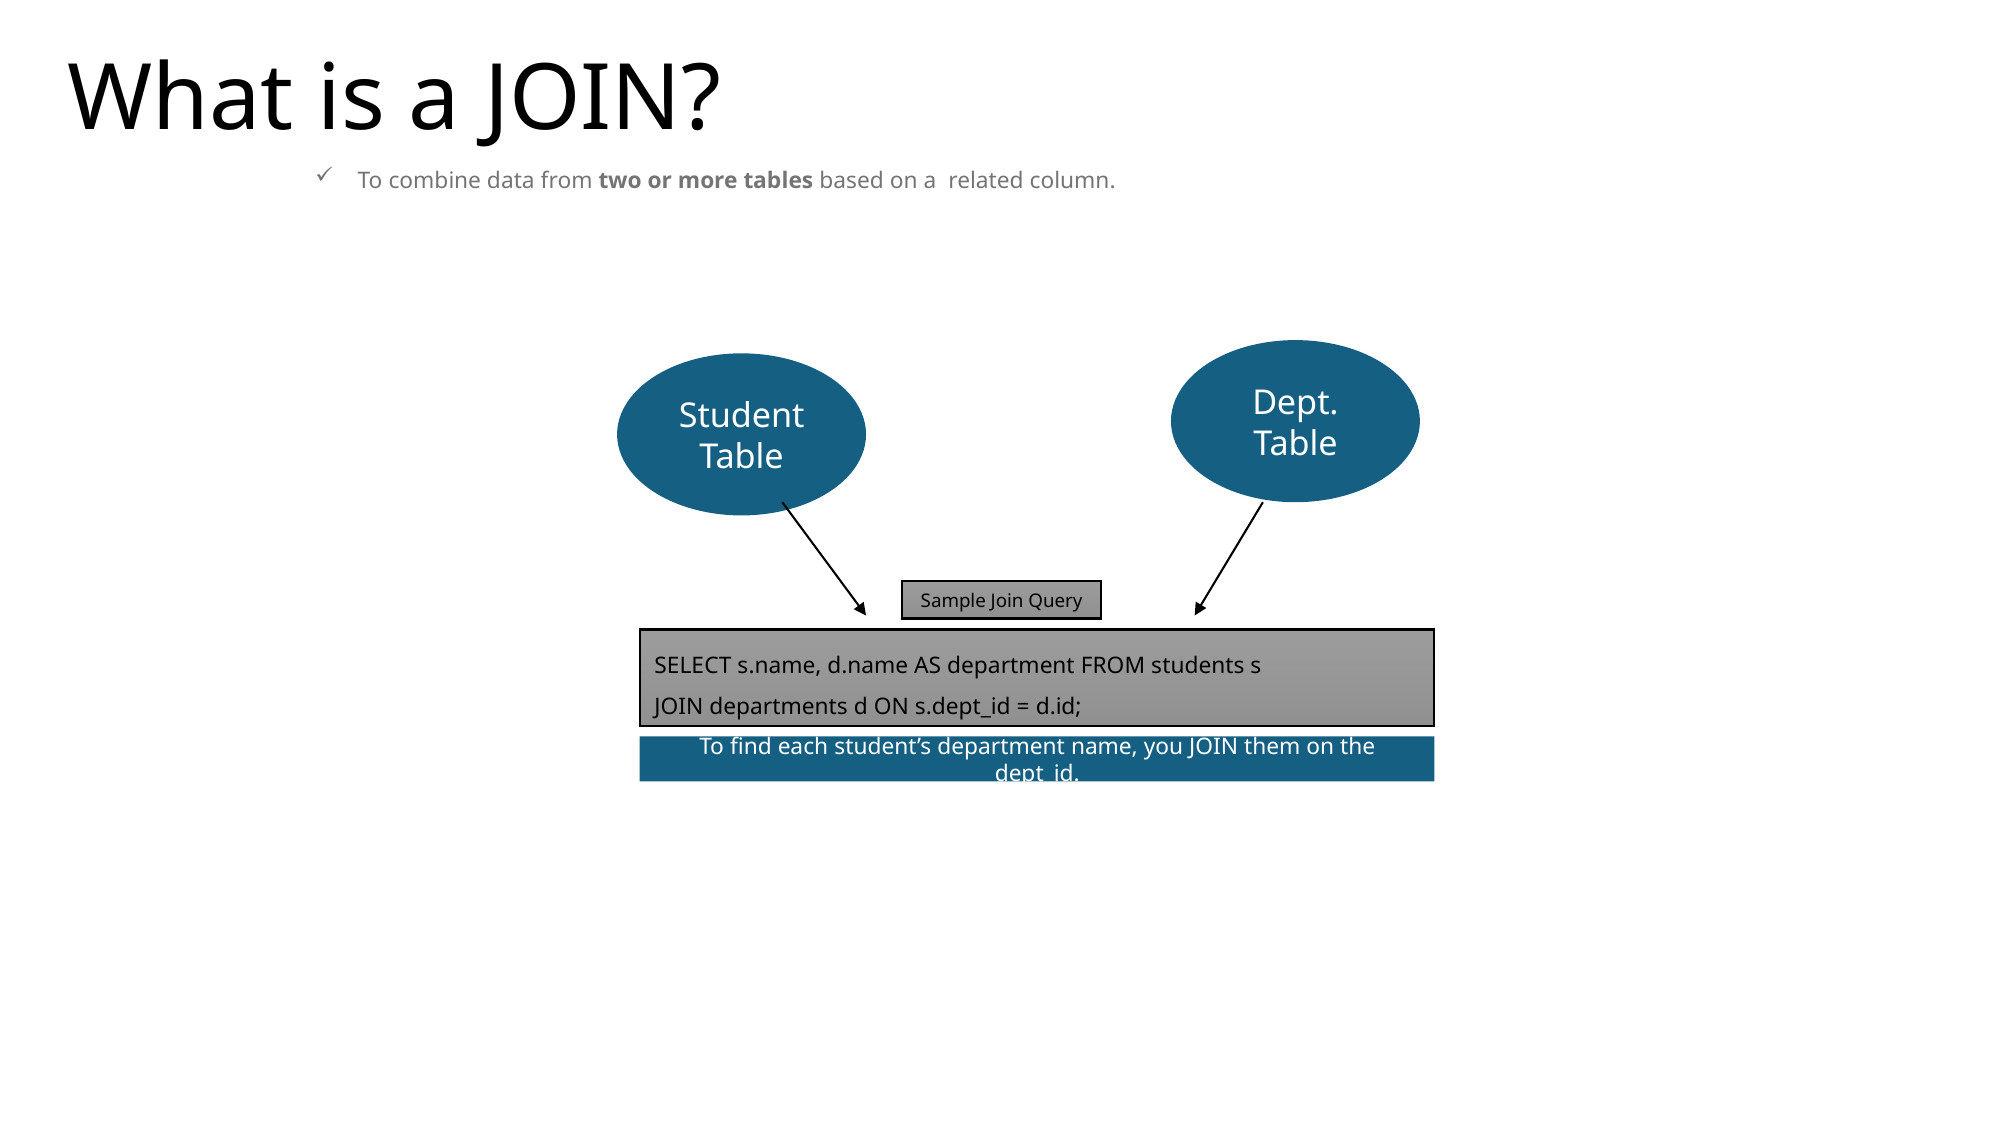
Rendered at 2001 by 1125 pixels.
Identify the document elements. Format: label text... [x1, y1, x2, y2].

text_box SELECT s.name, d.name AS department FROM students s JOIN departments d ON s.dept_id = d.id; [639, 628, 1435, 727]
text_box Student Table [617, 353, 867, 516]
text_box Dept. Table [1170, 340, 1420, 503]
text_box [781, 501, 867, 616]
text_box Sample Join Query [901, 580, 1102, 620]
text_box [1194, 501, 1264, 616]
text_box To combine data from two or more tables based on a related column. [300, 157, 1602, 200]
title What is a JOIN? [67, 50, 1786, 134]
text_box To find each student’s department name, you JOIN them on the dept_id. [639, 736, 1435, 782]
